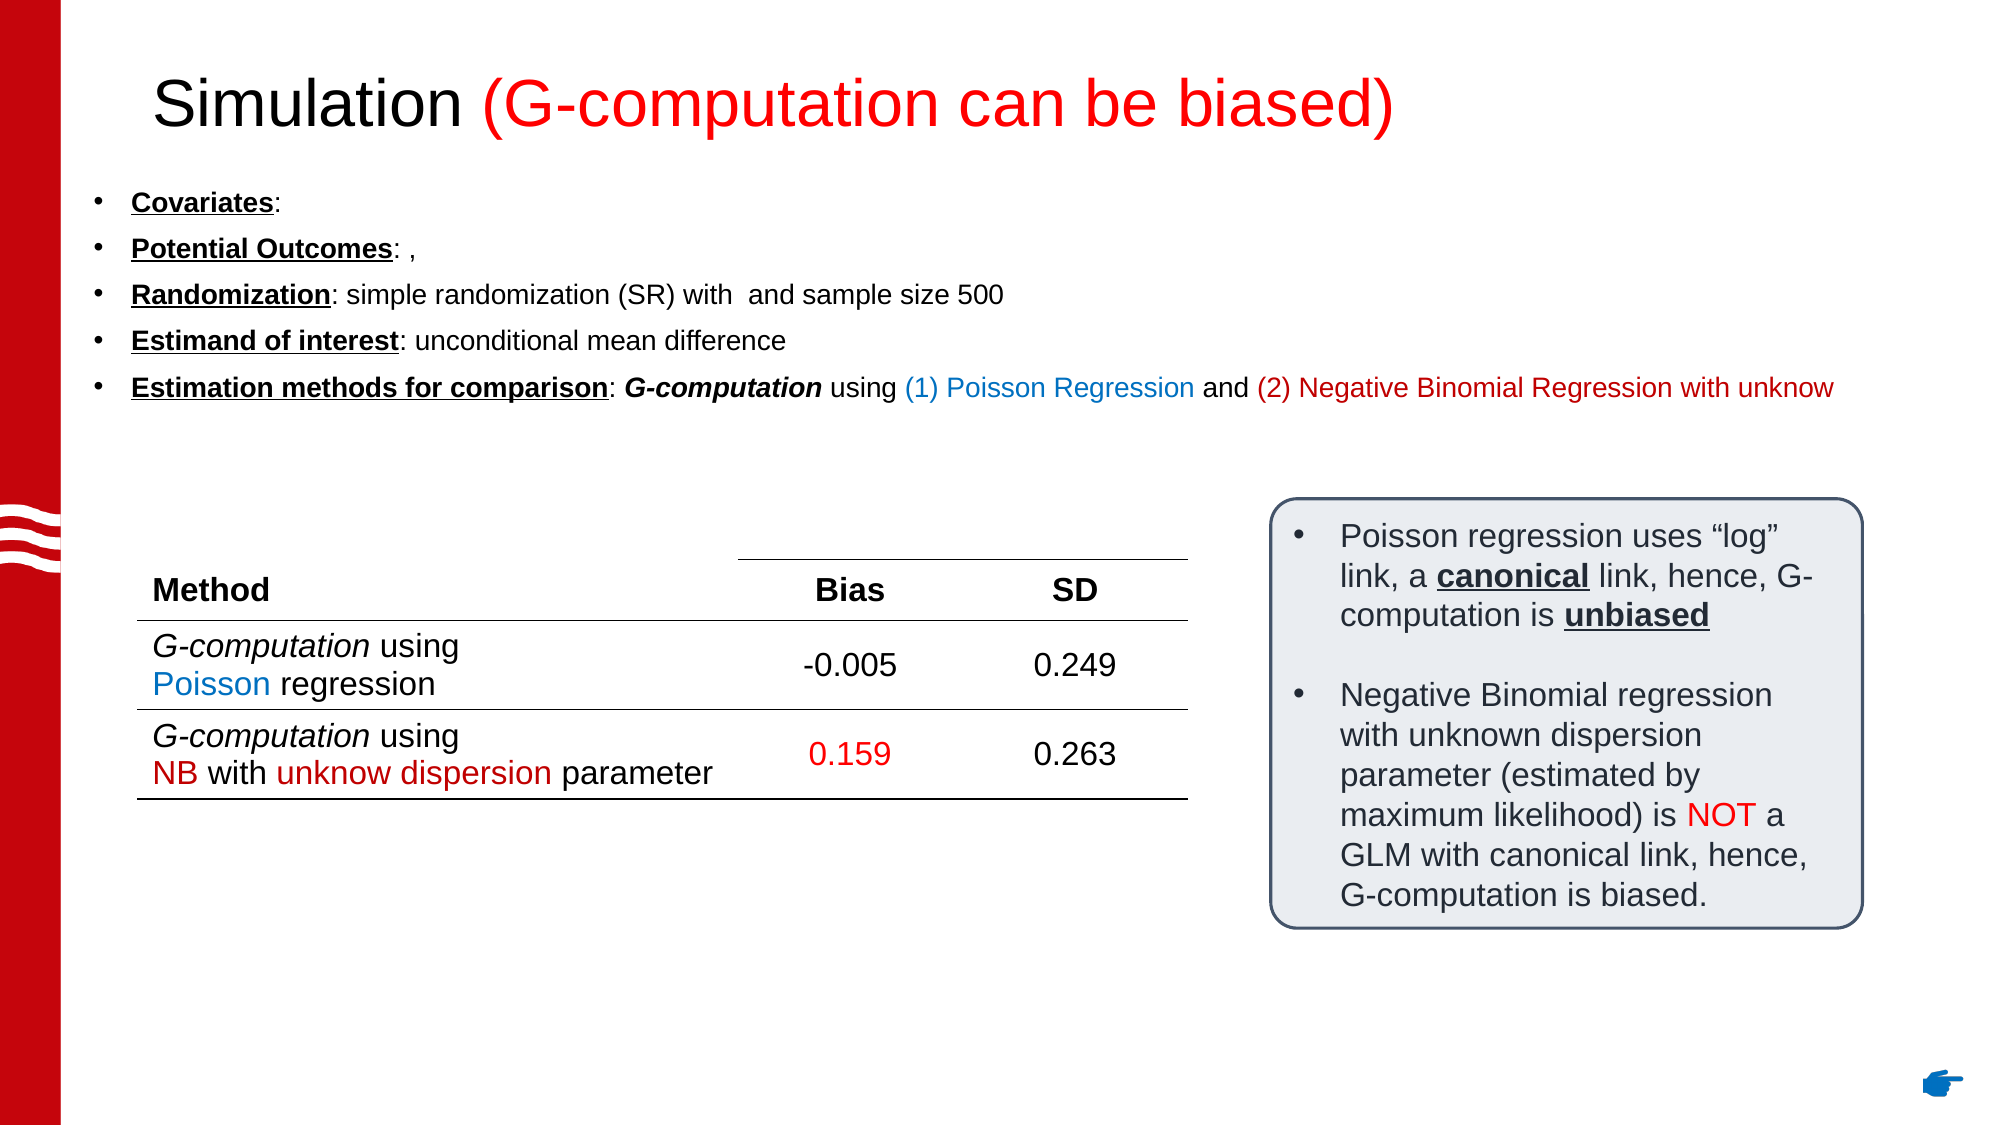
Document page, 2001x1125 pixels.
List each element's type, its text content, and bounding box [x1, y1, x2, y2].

text_box Poisson regression uses “log” link, a canonical link, hence, G-computation is unbiased Negative Binomial regression with unknown dispersion parameter (estimated by maximum likelihood) is NOT a GLM with canonical link, hence, G-computation is biased. [1270, 498, 1863, 929]
picture [0, 0, 2000, 1125]
title Simulation (G-computation can be biased) [137, 54, 1863, 156]
